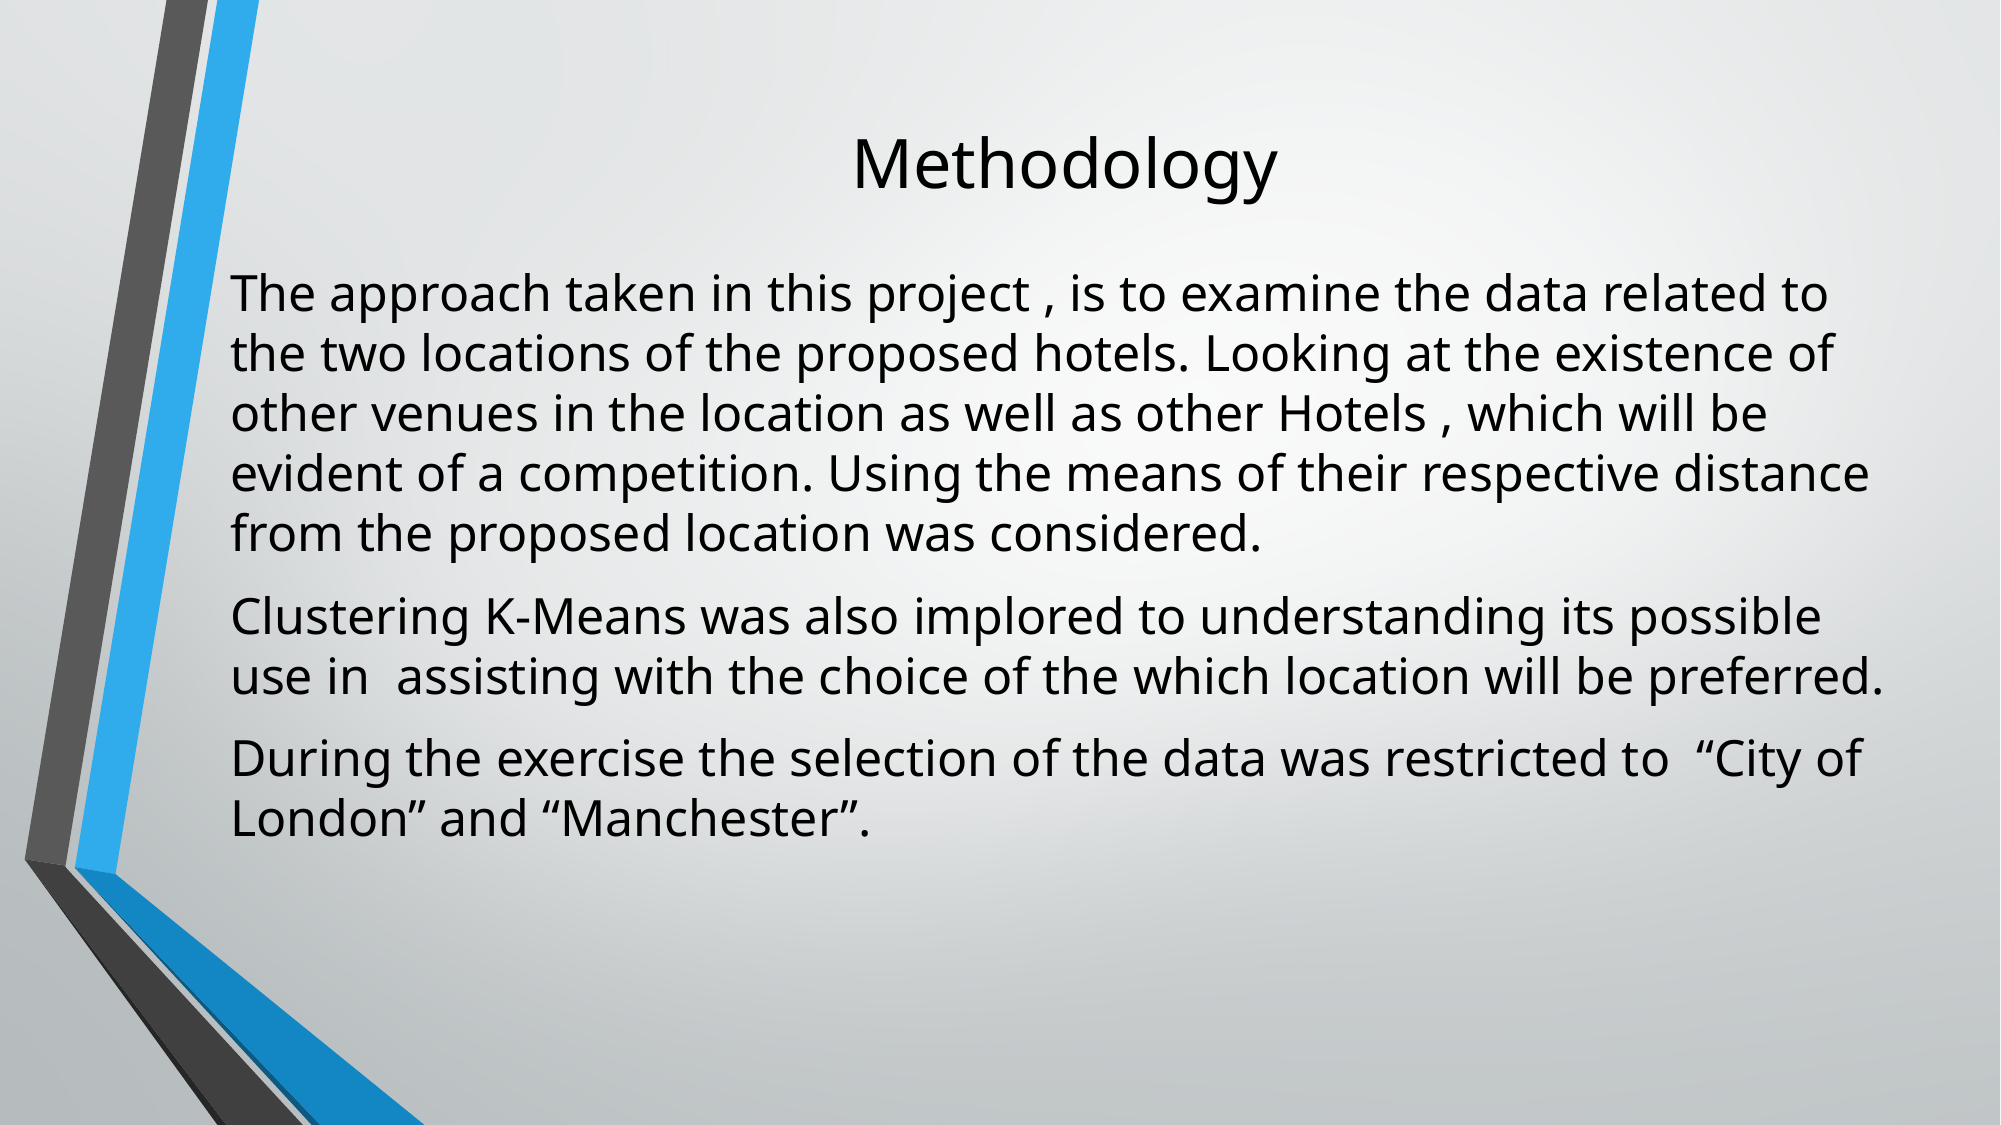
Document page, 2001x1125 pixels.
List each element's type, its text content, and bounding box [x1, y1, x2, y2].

list The approach taken in this project , is to examine the data related to the two locations of the proposed hotels. Looking at the existence of other venues in the location as well as other Hotels , which will be evident of a competition. Using the means of their respective distance from the proposed location was considered. Clustering K-Means was also implored to understanding its possible use in assisting with the choice of the which location will be preferred. During the exercise the selection of the data was restricted to “City of London” and “Manchester”. [215, 210, 1919, 899]
title Methodology [243, 112, 1887, 210]
